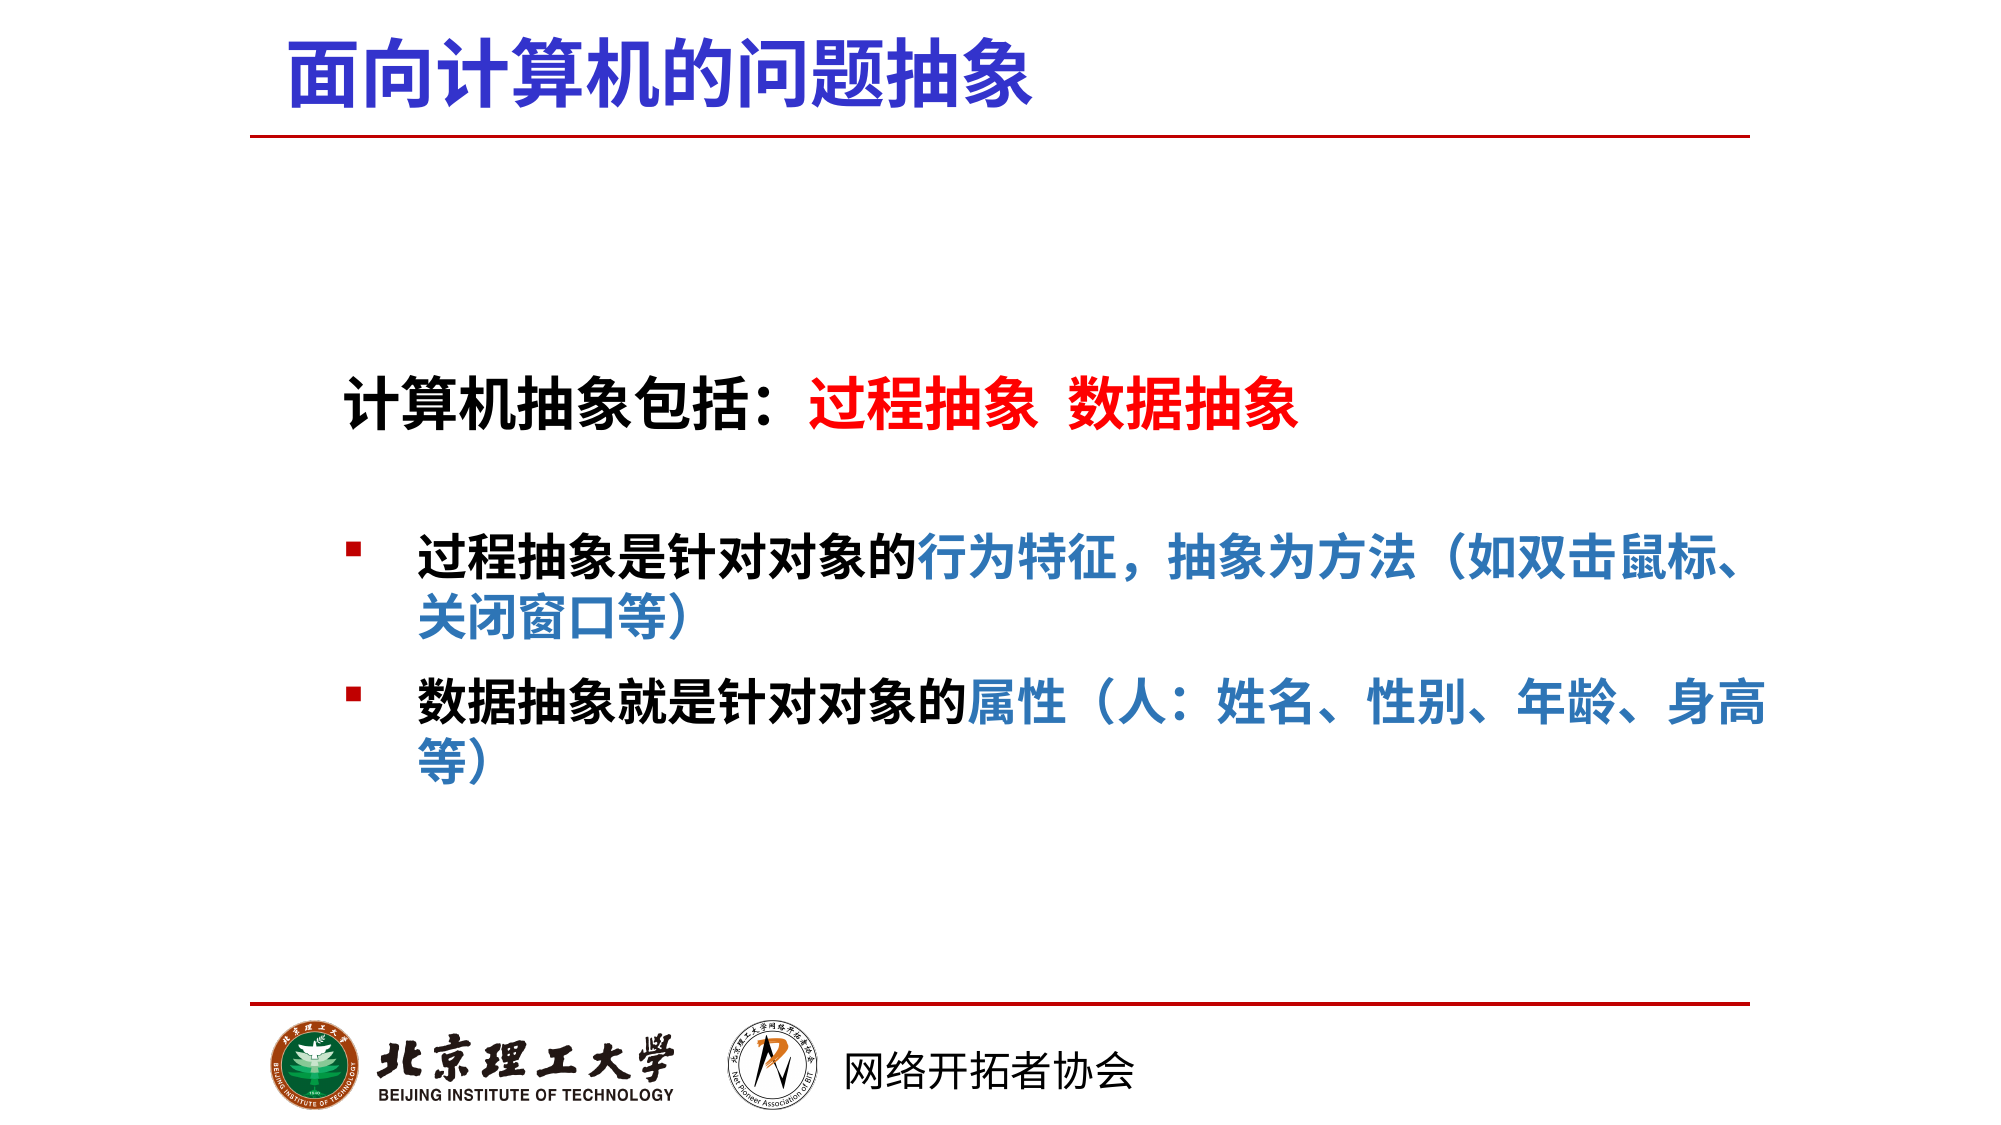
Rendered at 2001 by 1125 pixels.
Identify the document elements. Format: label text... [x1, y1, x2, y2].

picture [270, 1020, 674, 1110]
text_box 计算机抽象包括：过程抽象 数据抽象 [327, 359, 1811, 445]
text_box 网络开拓者协会 [828, 1037, 1402, 1102]
text_box 面向计算机的问题抽象 [270, 19, 1696, 124]
text_box 过程抽象是针对对象的行为特征，抽象为方法（如双击鼠标、关闭窗口等） 数据抽象就是针对对象的属性（人：姓名、性别、年龄、身高等） [327, 517, 1811, 870]
picture [727, 1020, 818, 1110]
